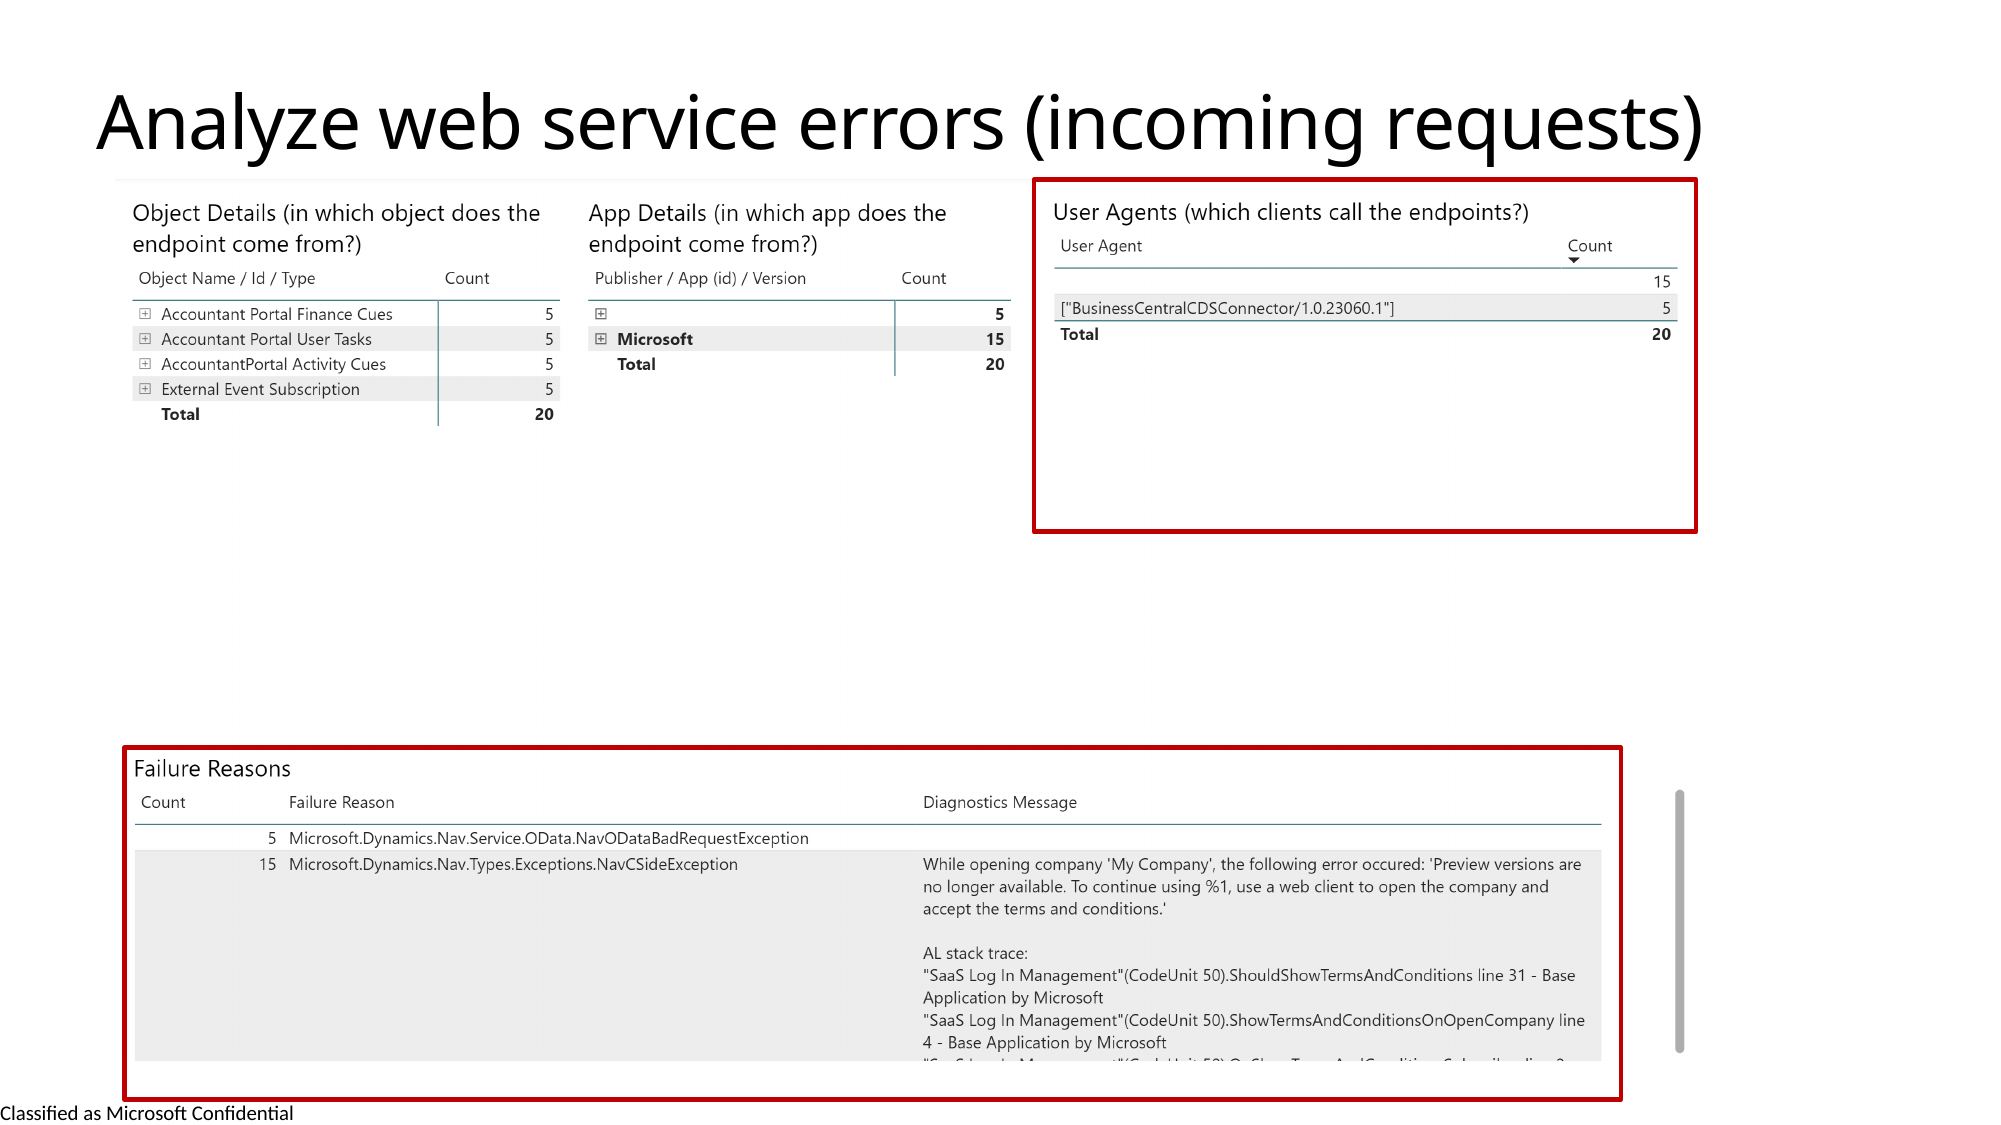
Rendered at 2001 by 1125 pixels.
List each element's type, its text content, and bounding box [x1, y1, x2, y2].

title Analyze web service errors (incoming requests) [96, 75, 1904, 166]
picture [115, 179, 1697, 1061]
text_box [124, 1061, 1622, 1100]
